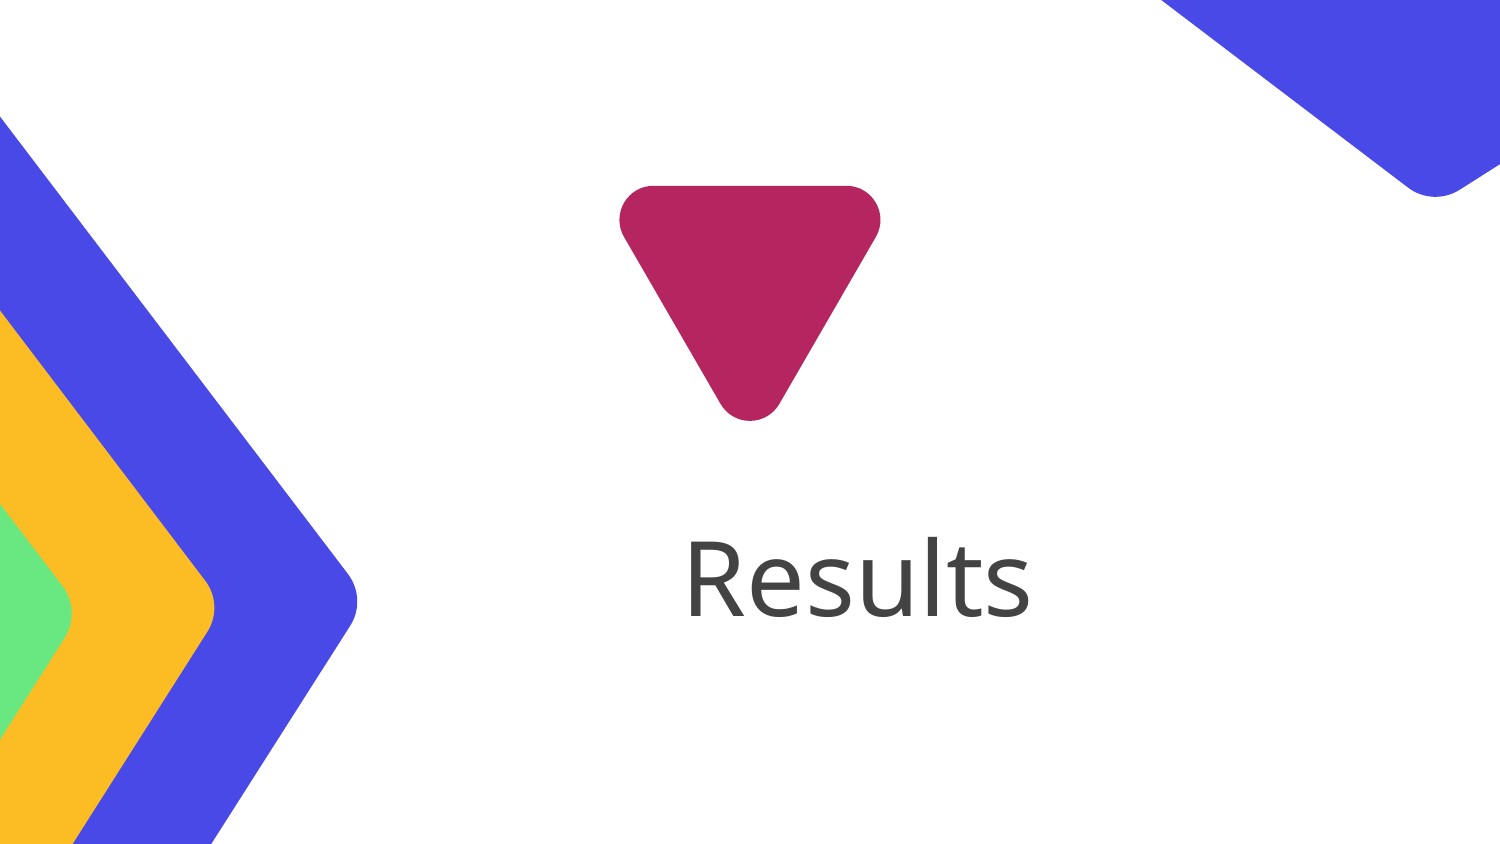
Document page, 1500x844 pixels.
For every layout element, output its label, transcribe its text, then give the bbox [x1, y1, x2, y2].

text_box [619, 185, 881, 421]
title Results [383, 468, 1333, 681]
